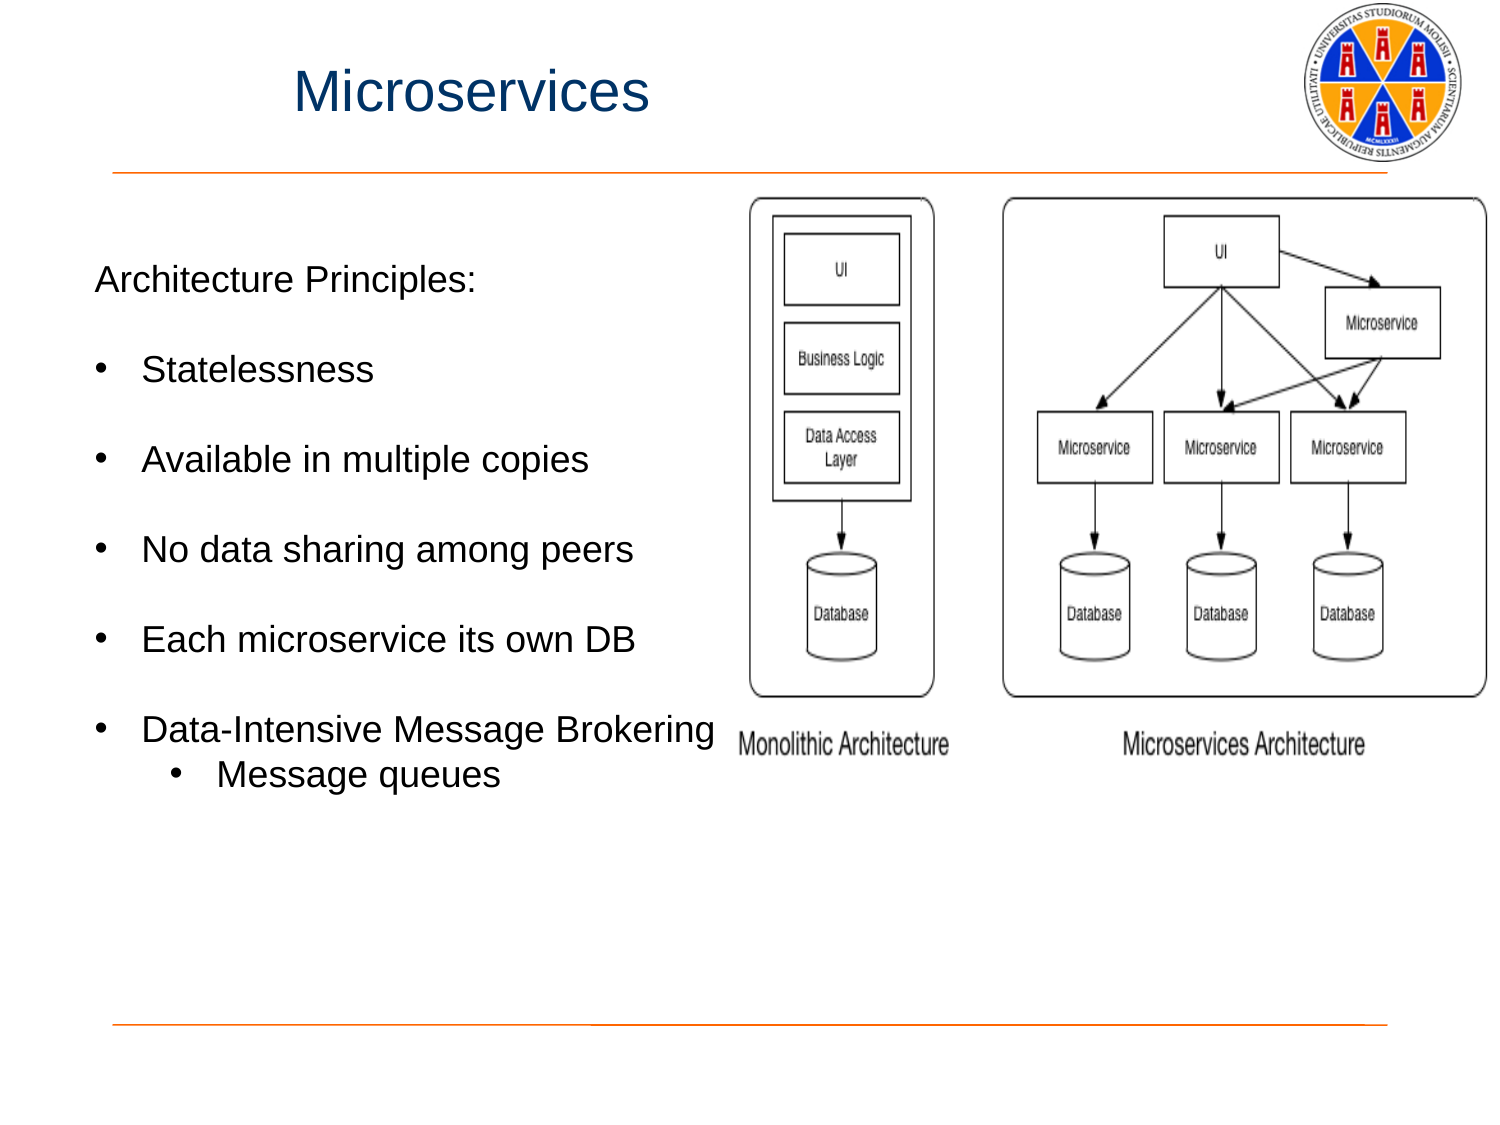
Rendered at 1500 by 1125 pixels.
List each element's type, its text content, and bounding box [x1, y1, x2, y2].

text_box Architecture Principles: Statelessness Available in multiple copies No data sharing among peers Each microservice its own DB Data-Intensive Message Brokering Message queues [79, 247, 893, 1006]
picture [1269, 0, 1500, 166]
title Microservices [278, 18, 1211, 157]
picture [720, 176, 1500, 791]
